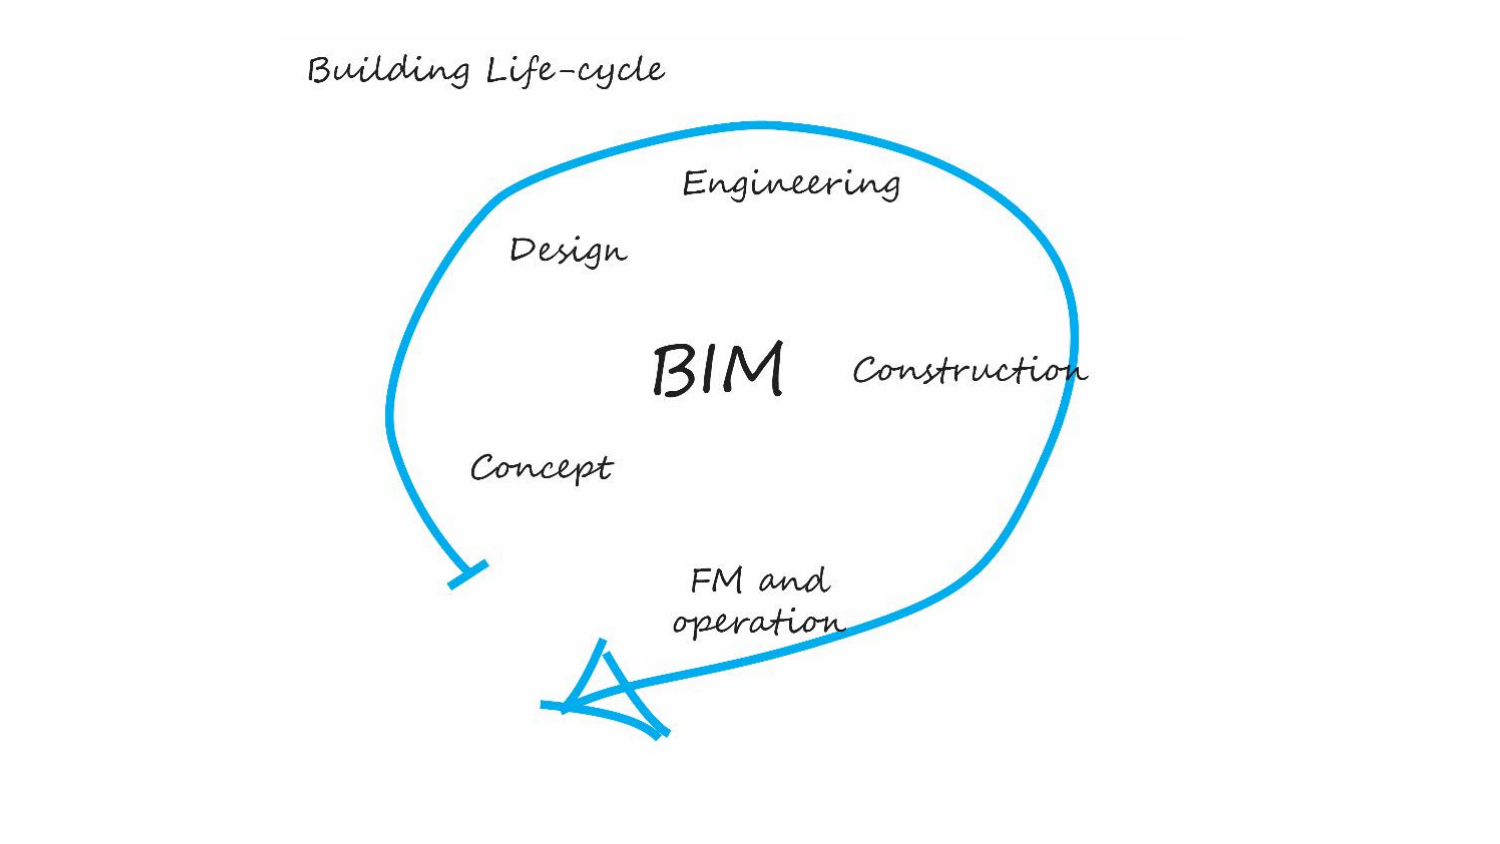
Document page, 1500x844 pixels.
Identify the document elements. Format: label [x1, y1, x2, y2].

picture [277, 34, 1189, 773]
